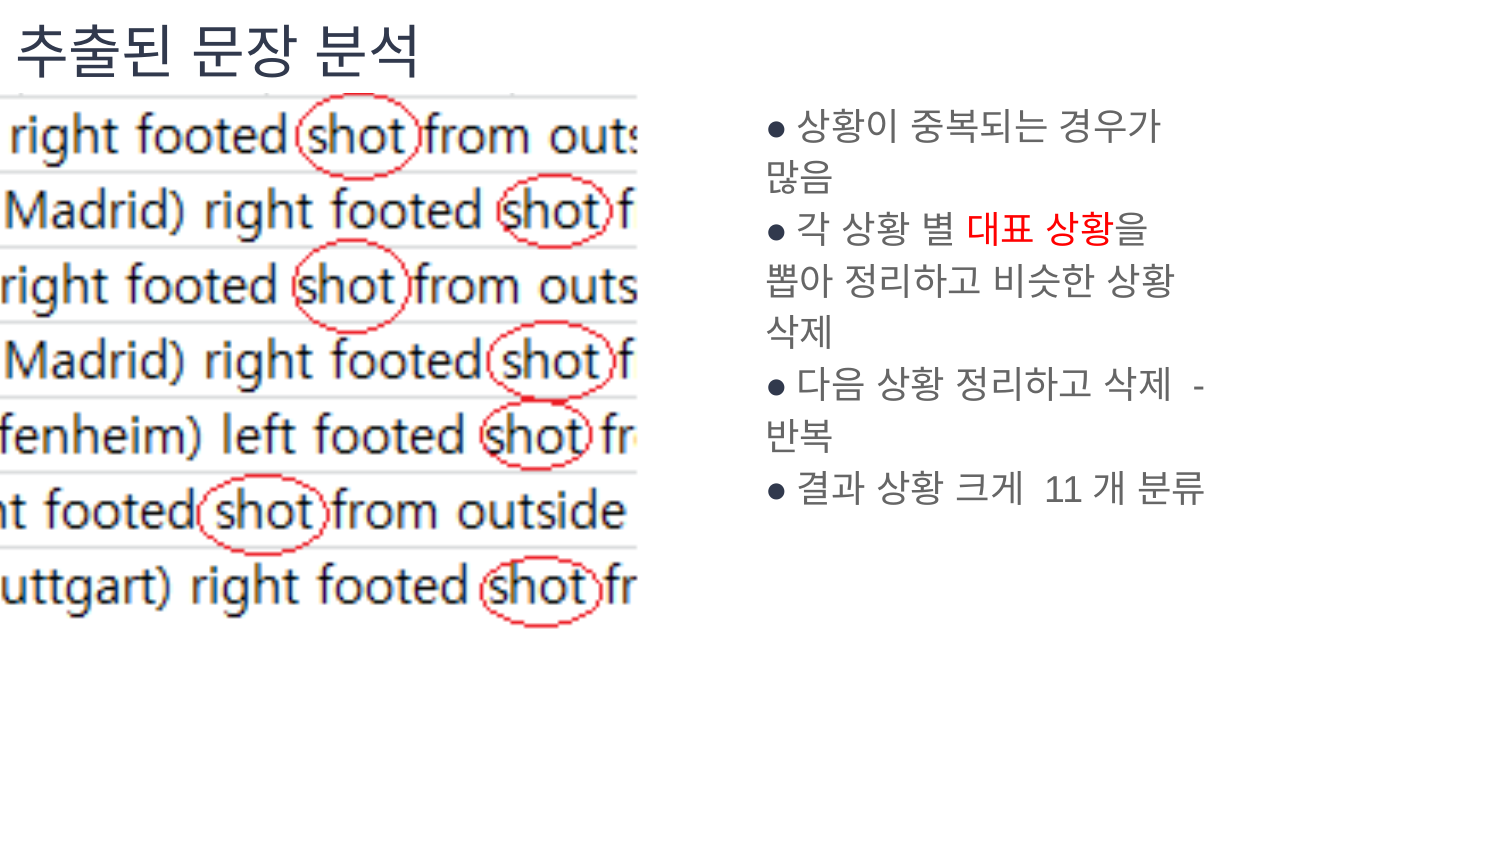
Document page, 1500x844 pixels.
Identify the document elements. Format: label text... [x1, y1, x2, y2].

title 추출된 문장 분석 [0, 0, 1398, 94]
picture [0, 93, 655, 640]
text_box ●상황이 중복되는 경우가 많음 ●각 상황 별 대표 상황을 뽑아 정리하고 비슷한 상황 삭제 ●다음 상황 정리하고 삭제 - 반복 ●결과 상황 크게 11개 분류 [750, 80, 1243, 573]
